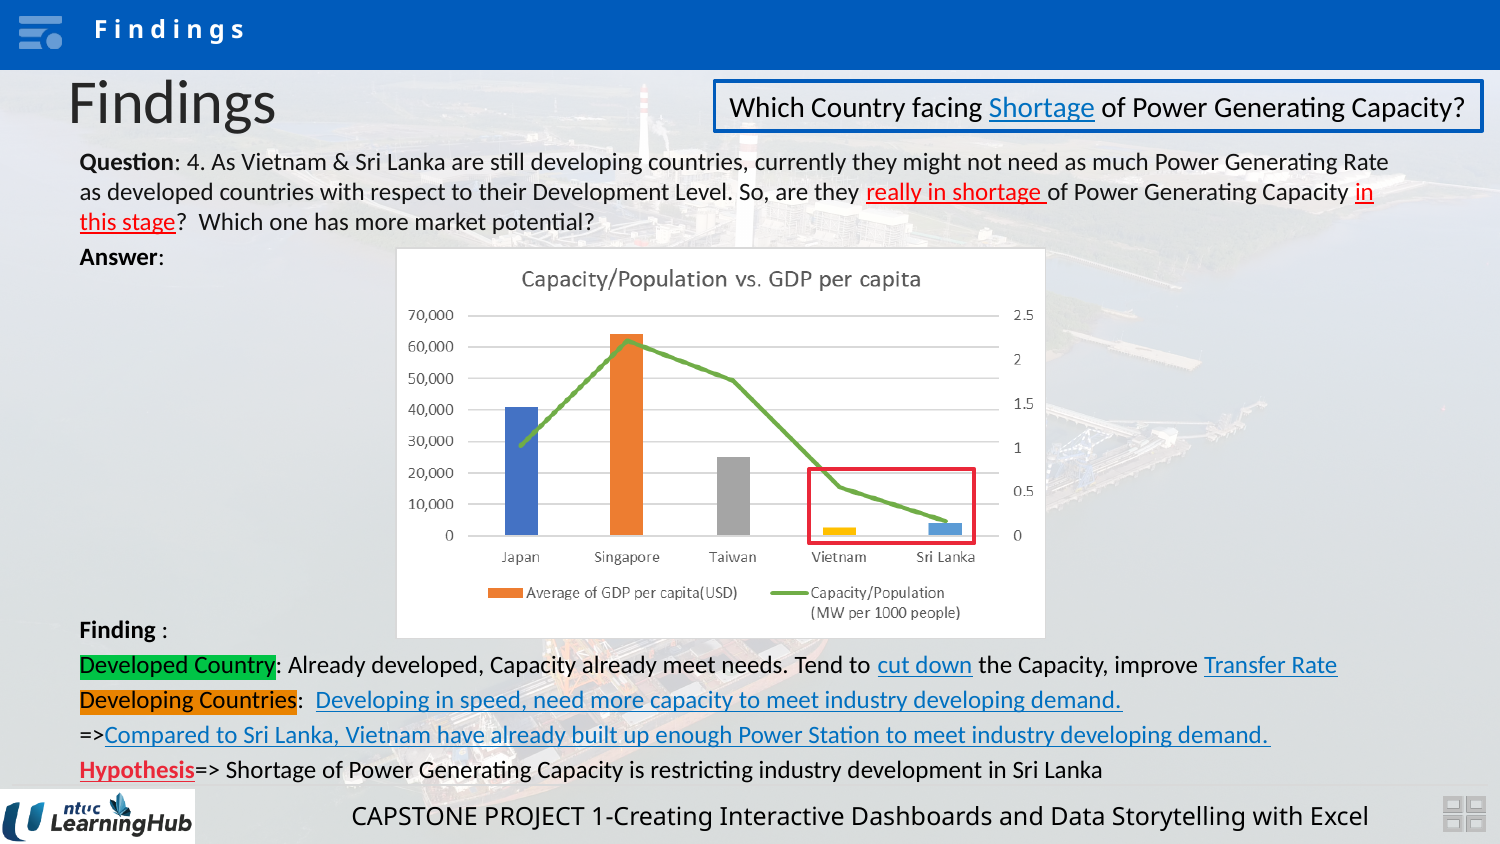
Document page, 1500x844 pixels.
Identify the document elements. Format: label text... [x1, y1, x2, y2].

picture [0, 789, 195, 844]
text_box Findings [79, 0, 1294, 51]
picture [395, 246, 1047, 639]
text_box Findings [53, 50, 869, 146]
text_box Question: 4. As Vietnam & Sri Lanka are still developing countries, currently they might not need as much Power Generating Rate as developed countries with respect to their Development Level. So, are they really in shortage of Power Generating Capacity in this stage? Which one has more market potential? Answer: [64, 137, 1411, 269]
picture [19, 16, 62, 49]
picture [1443, 796, 1486, 832]
text_box Finding : Developed Country: Already developed, Capacity already meet needs. Tend to cut down the Capacity, improve Transfer Rate Developing Countries: Developing in speed, need more capacity to meet industry developing demand. =>Compared to Sri Lanka, Vietnam have already built up enough Power Station to meet industry developing demand. Hypothesis=> Shortage of Power Generating Capacity is restricting industry development in Sri Lanka [64, 606, 1411, 793]
text_box Which Country facing Shortage of Power Generating Capacity? [714, 81, 1483, 131]
